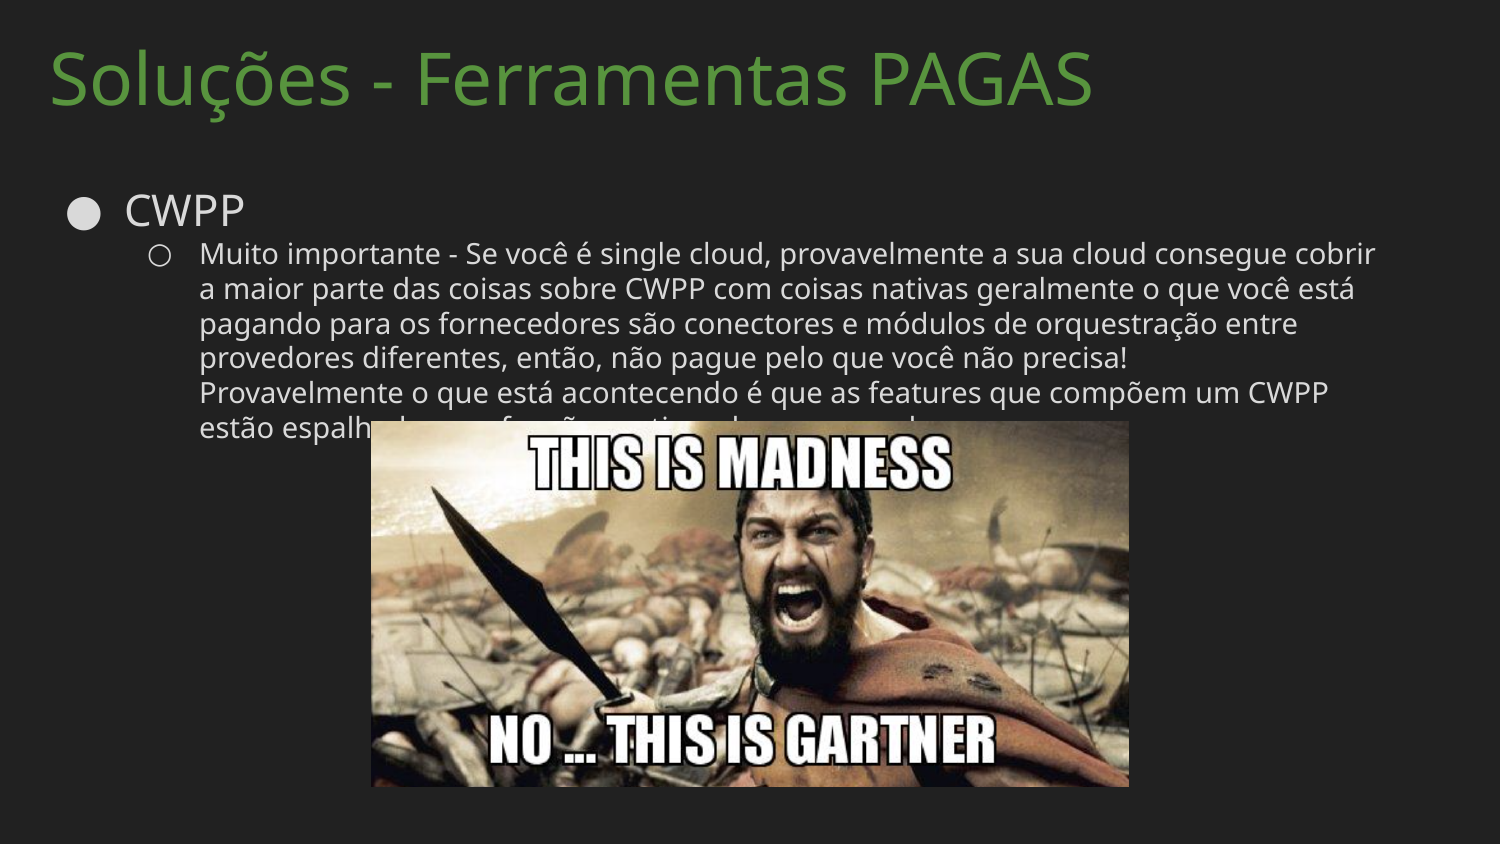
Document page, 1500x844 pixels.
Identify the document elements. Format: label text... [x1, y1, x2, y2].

text_box CWPP Muito importante - Se você é single cloud, provavelmente a sua cloud consegue cobrir a maior parte das coisas sobre CWPP com coisas nativas geralmente o que você está pagando para os fornecedores são conectores e módulos de orquestração entre provedores diferentes, então, não pague pelo que você não precisa! Provavelmente o que está acontecendo é que as features que compõem um CWPP estão espalhadas nas funções nativas do seu provedor. [34, 167, 1406, 618]
picture [371, 421, 1129, 787]
title Soluções - Ferramentas PAGAS [34, 17, 1432, 168]
